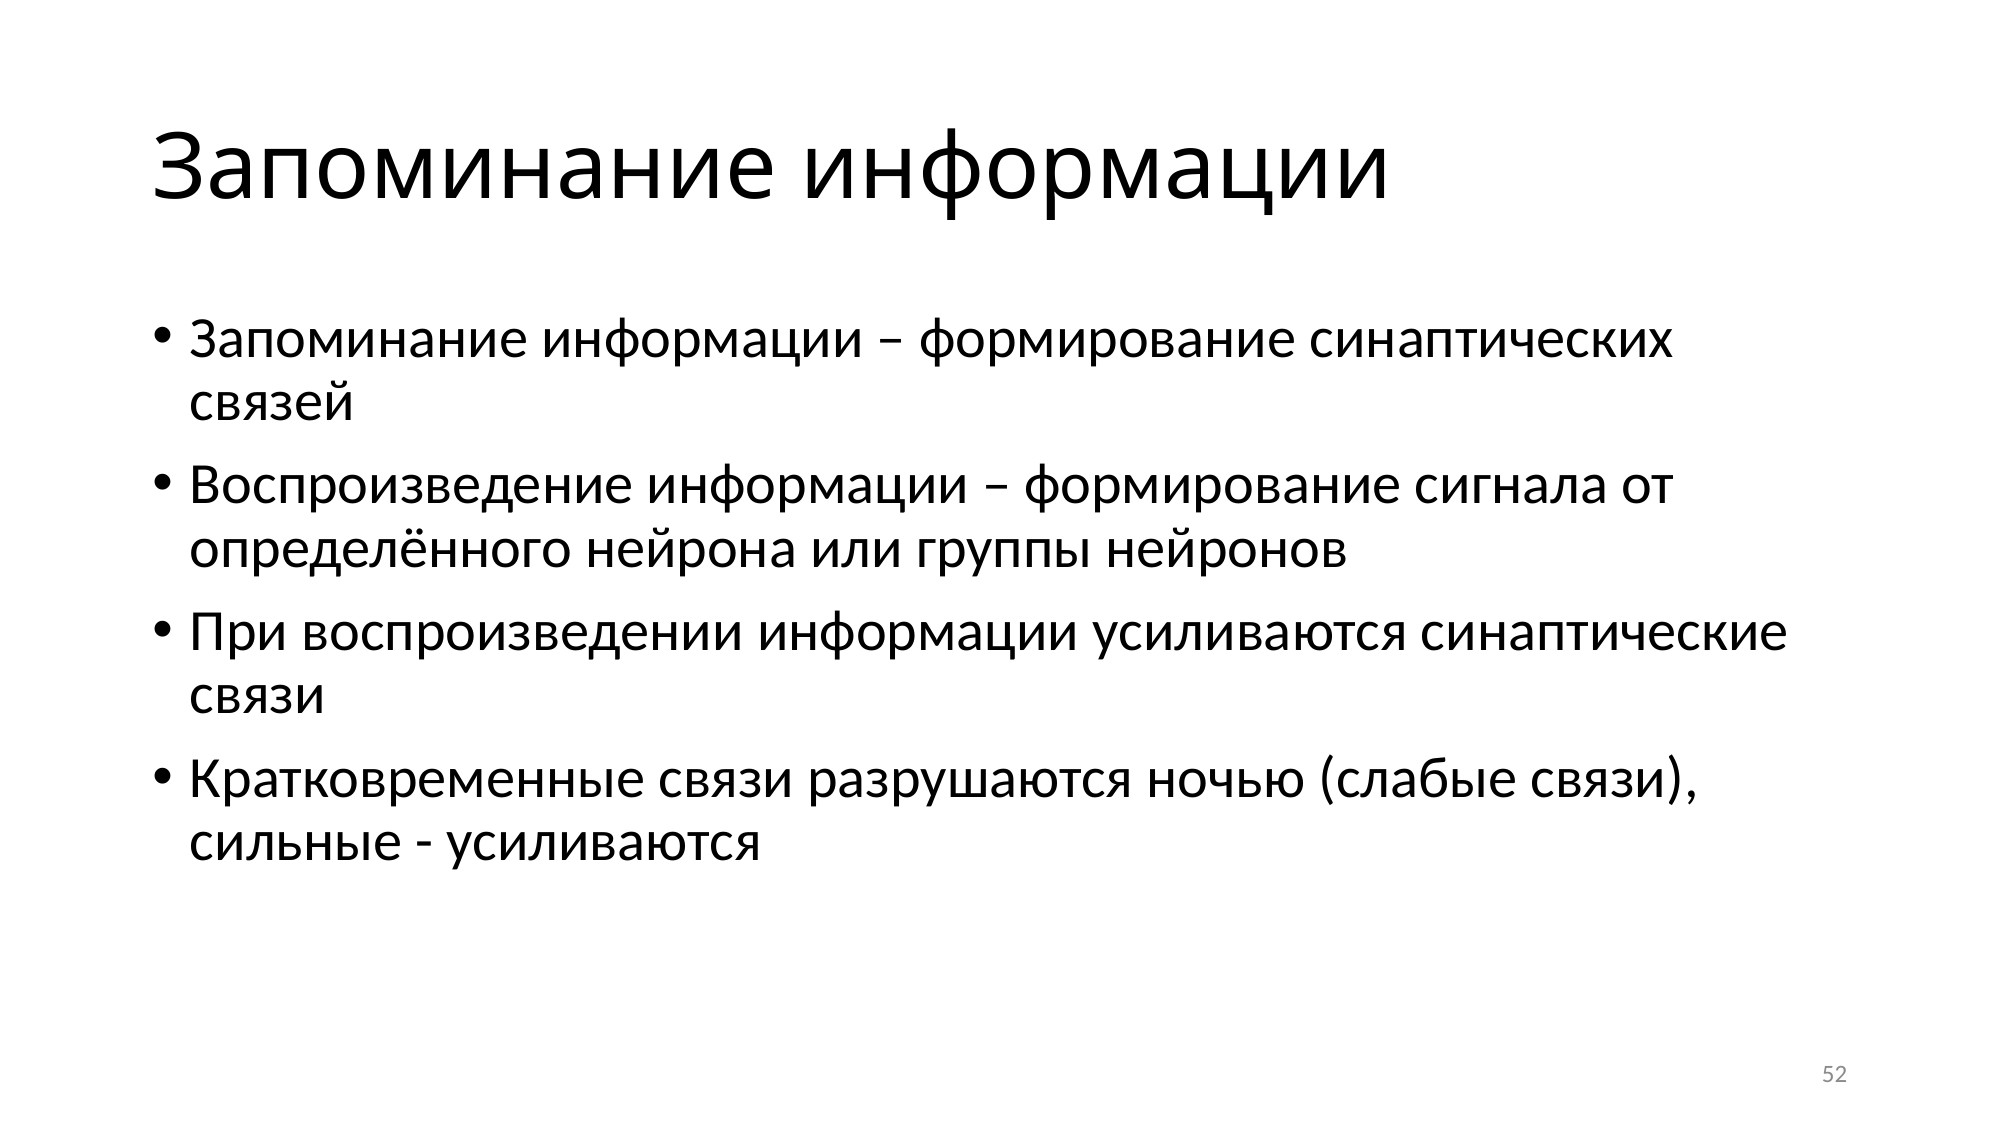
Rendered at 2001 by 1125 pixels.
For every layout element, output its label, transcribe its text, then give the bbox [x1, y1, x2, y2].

slide_number 52 [1412, 1042, 1863, 1103]
title Запоминание информации [137, 59, 1863, 278]
list Запоминание информации – формирование синаптических связей Воспроизведение информации – формирование сигнала от определённого нейрона или группы нейронов При воспроизведении информации усиливаются синаптические связи Кратковременные связи разрушаются ночью (слабые связи), сильные - усиливаются [137, 299, 1863, 1014]
